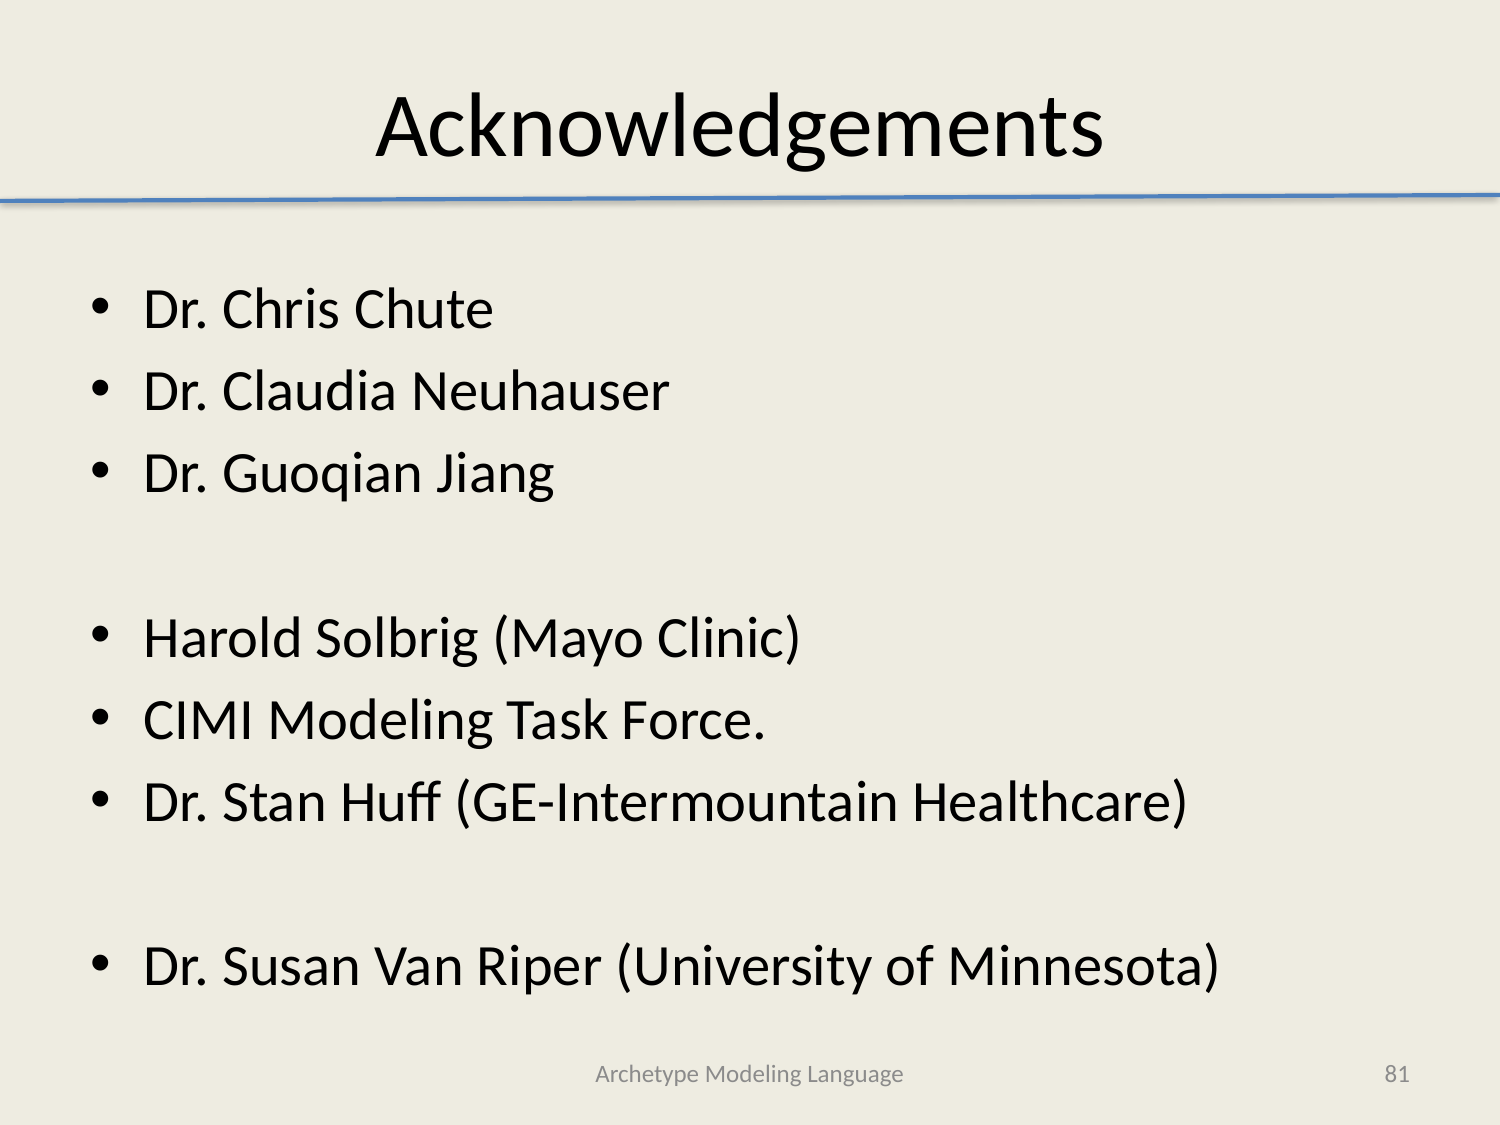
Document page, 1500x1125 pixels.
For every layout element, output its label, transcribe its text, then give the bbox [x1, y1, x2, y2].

title Acknowledgements [75, 45, 1425, 193]
footer Archetype Modeling Language [512, 1042, 988, 1103]
slide_number 81 [1074, 1042, 1425, 1103]
list Dr. Chris Chute Dr. Claudia Neuhauser Dr. Guoqian Jiang Harold Solbrig (Mayo Clinic) CIMI Modeling Task Force. Dr. Stan Huff (GE-Intermountain Healthcare) Dr. Susan Van Riper (University of Minnesota) [75, 262, 1425, 1005]
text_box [0, 194, 1500, 202]
